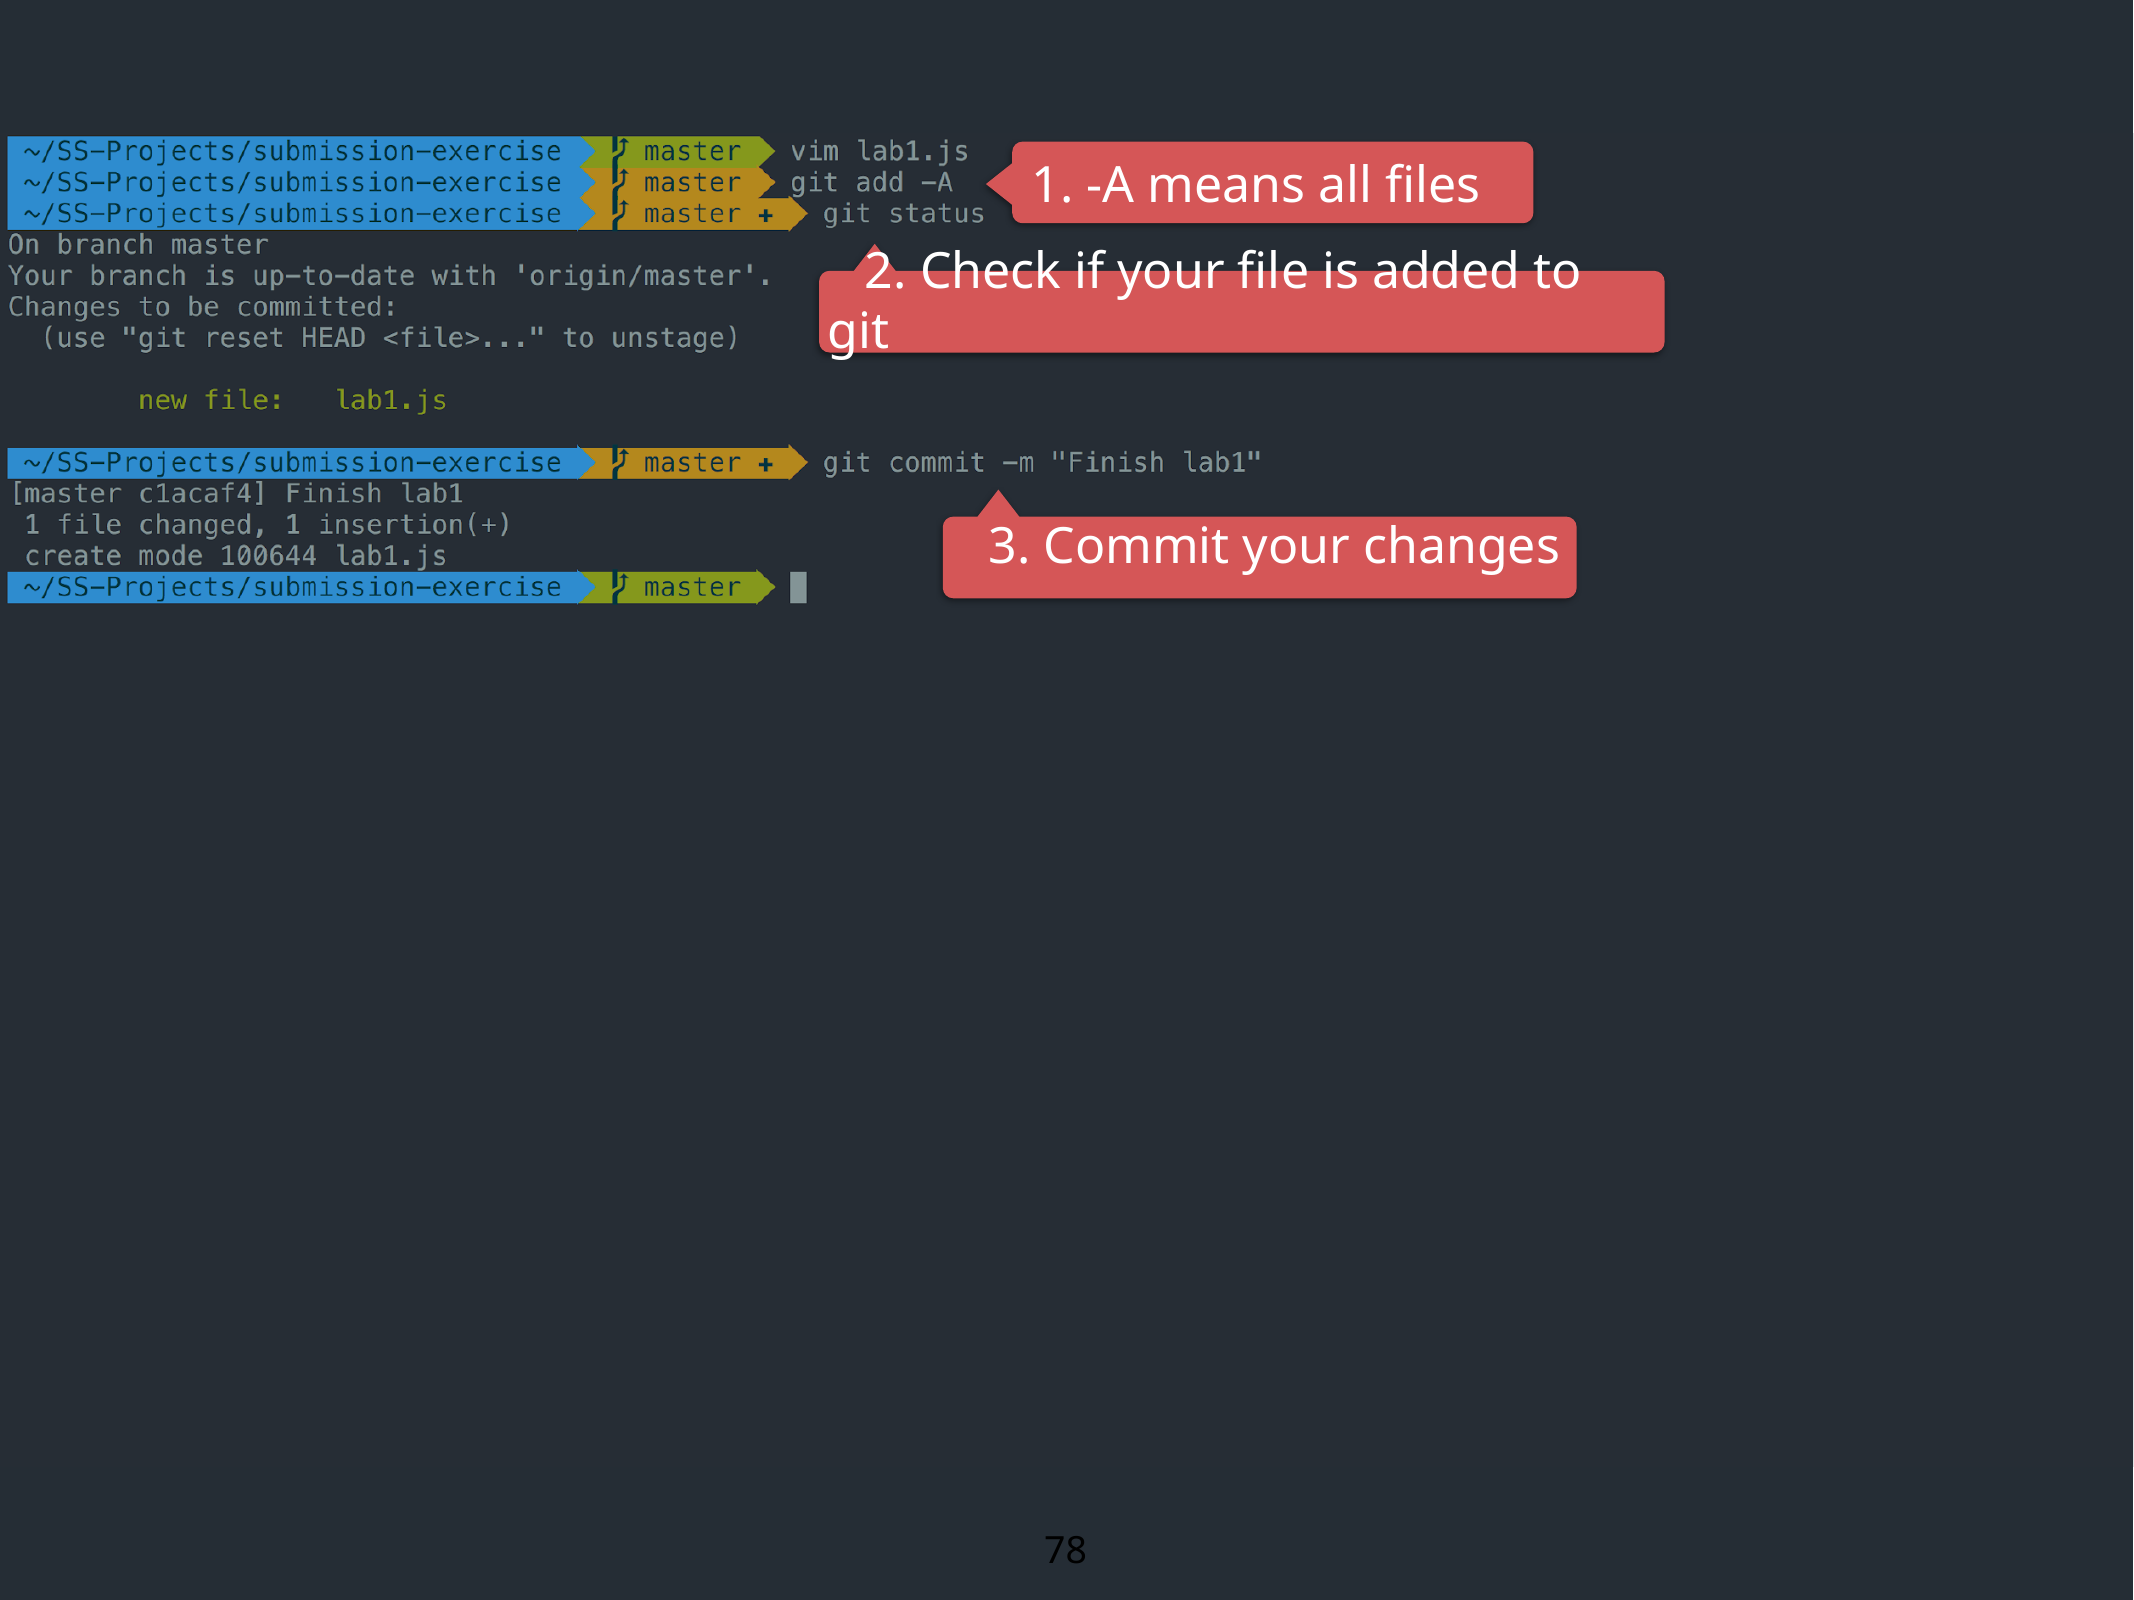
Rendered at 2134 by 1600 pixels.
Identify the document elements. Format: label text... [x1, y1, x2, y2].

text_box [818, 243, 1665, 353]
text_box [985, 141, 1534, 224]
picture [0, 133, 2134, 1467]
slide_number ‹#› [1035, 1517, 1096, 1600]
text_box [942, 489, 1577, 599]
